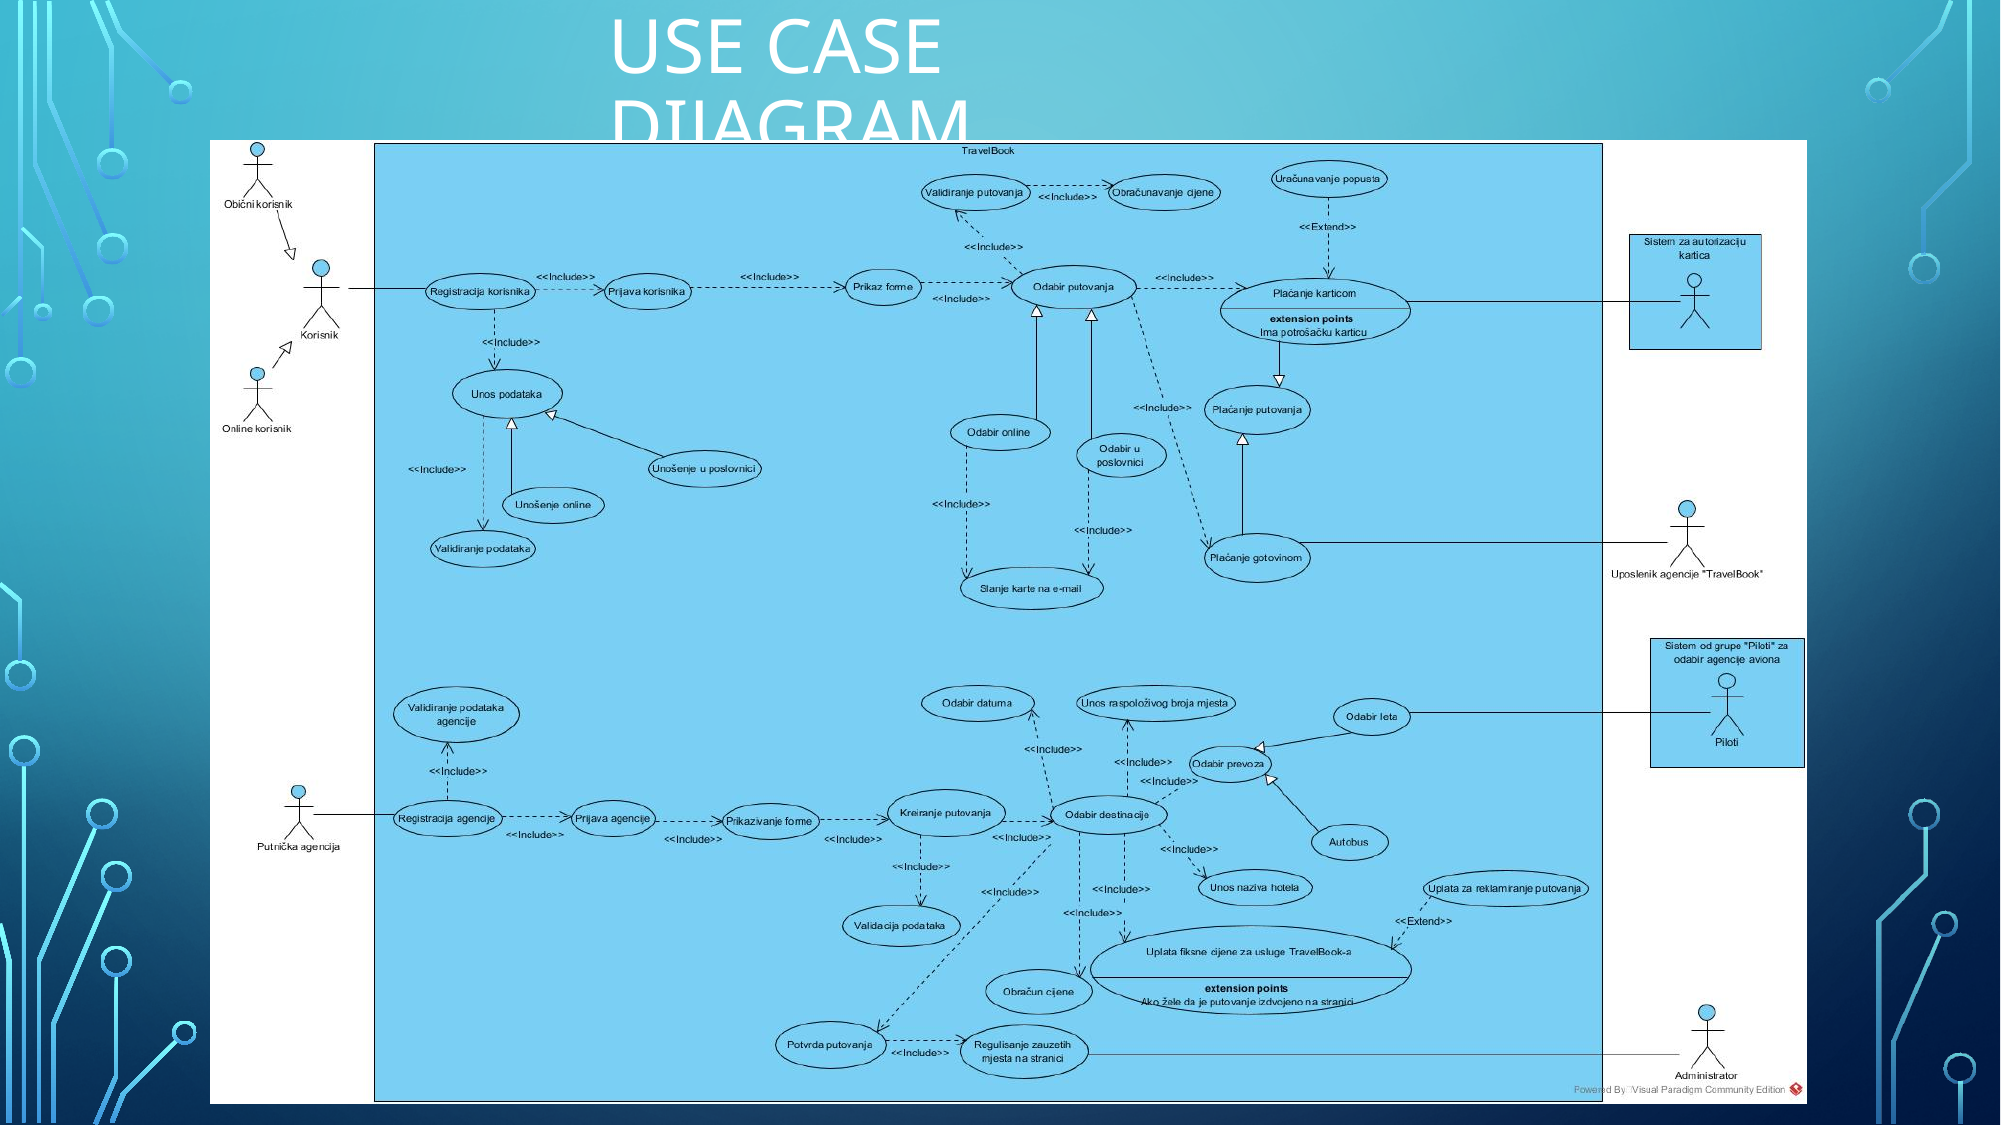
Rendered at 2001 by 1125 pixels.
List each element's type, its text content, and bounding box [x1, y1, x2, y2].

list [210, 139, 1807, 1105]
title Use case dijagram [593, 20, 1314, 139]
